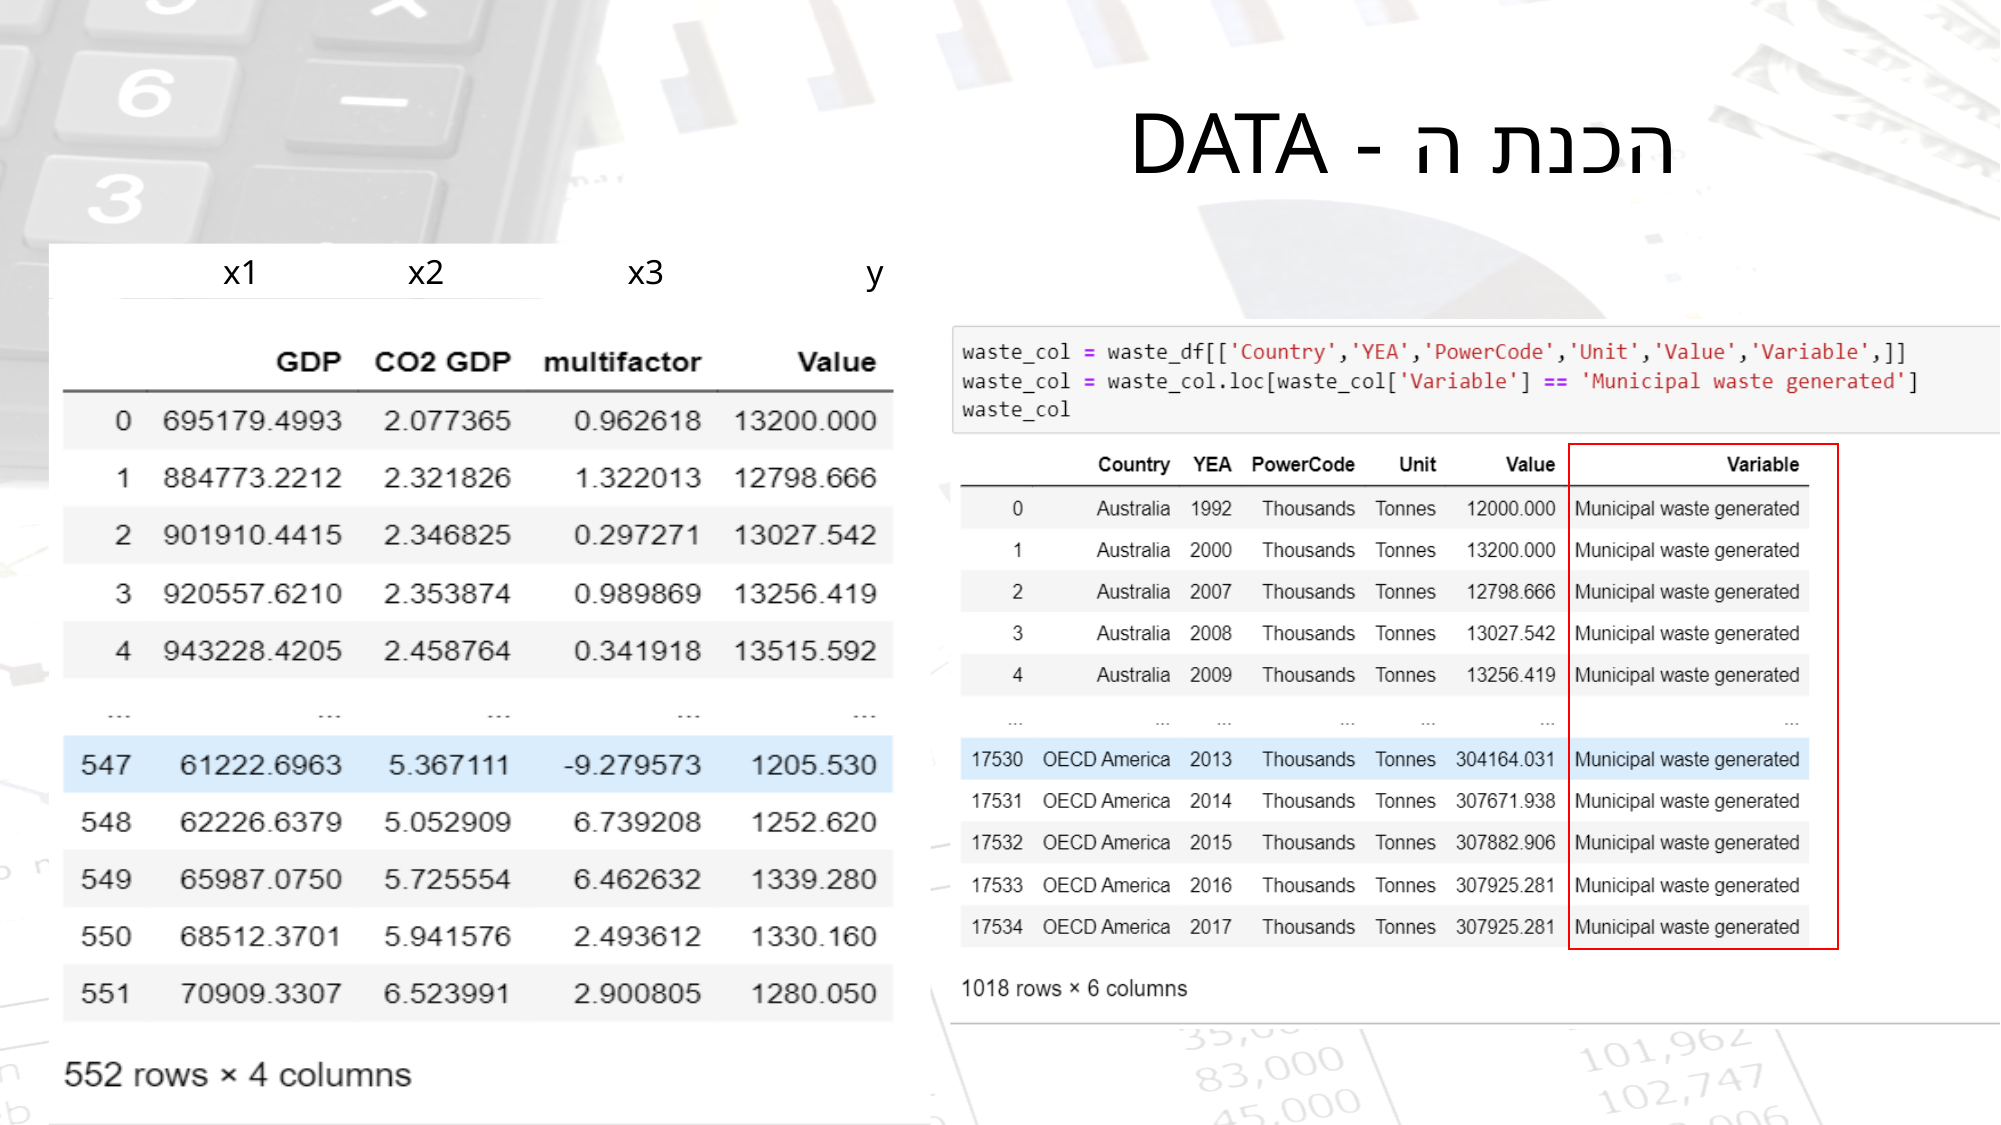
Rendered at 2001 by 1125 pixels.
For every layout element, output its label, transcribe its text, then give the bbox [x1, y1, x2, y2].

picture [48, 299, 931, 1125]
text_box x1 x2 x3 y [48, 243, 899, 299]
picture [950, 319, 2000, 1029]
text_box הכנת ה - DATA [256, 82, 1694, 198]
